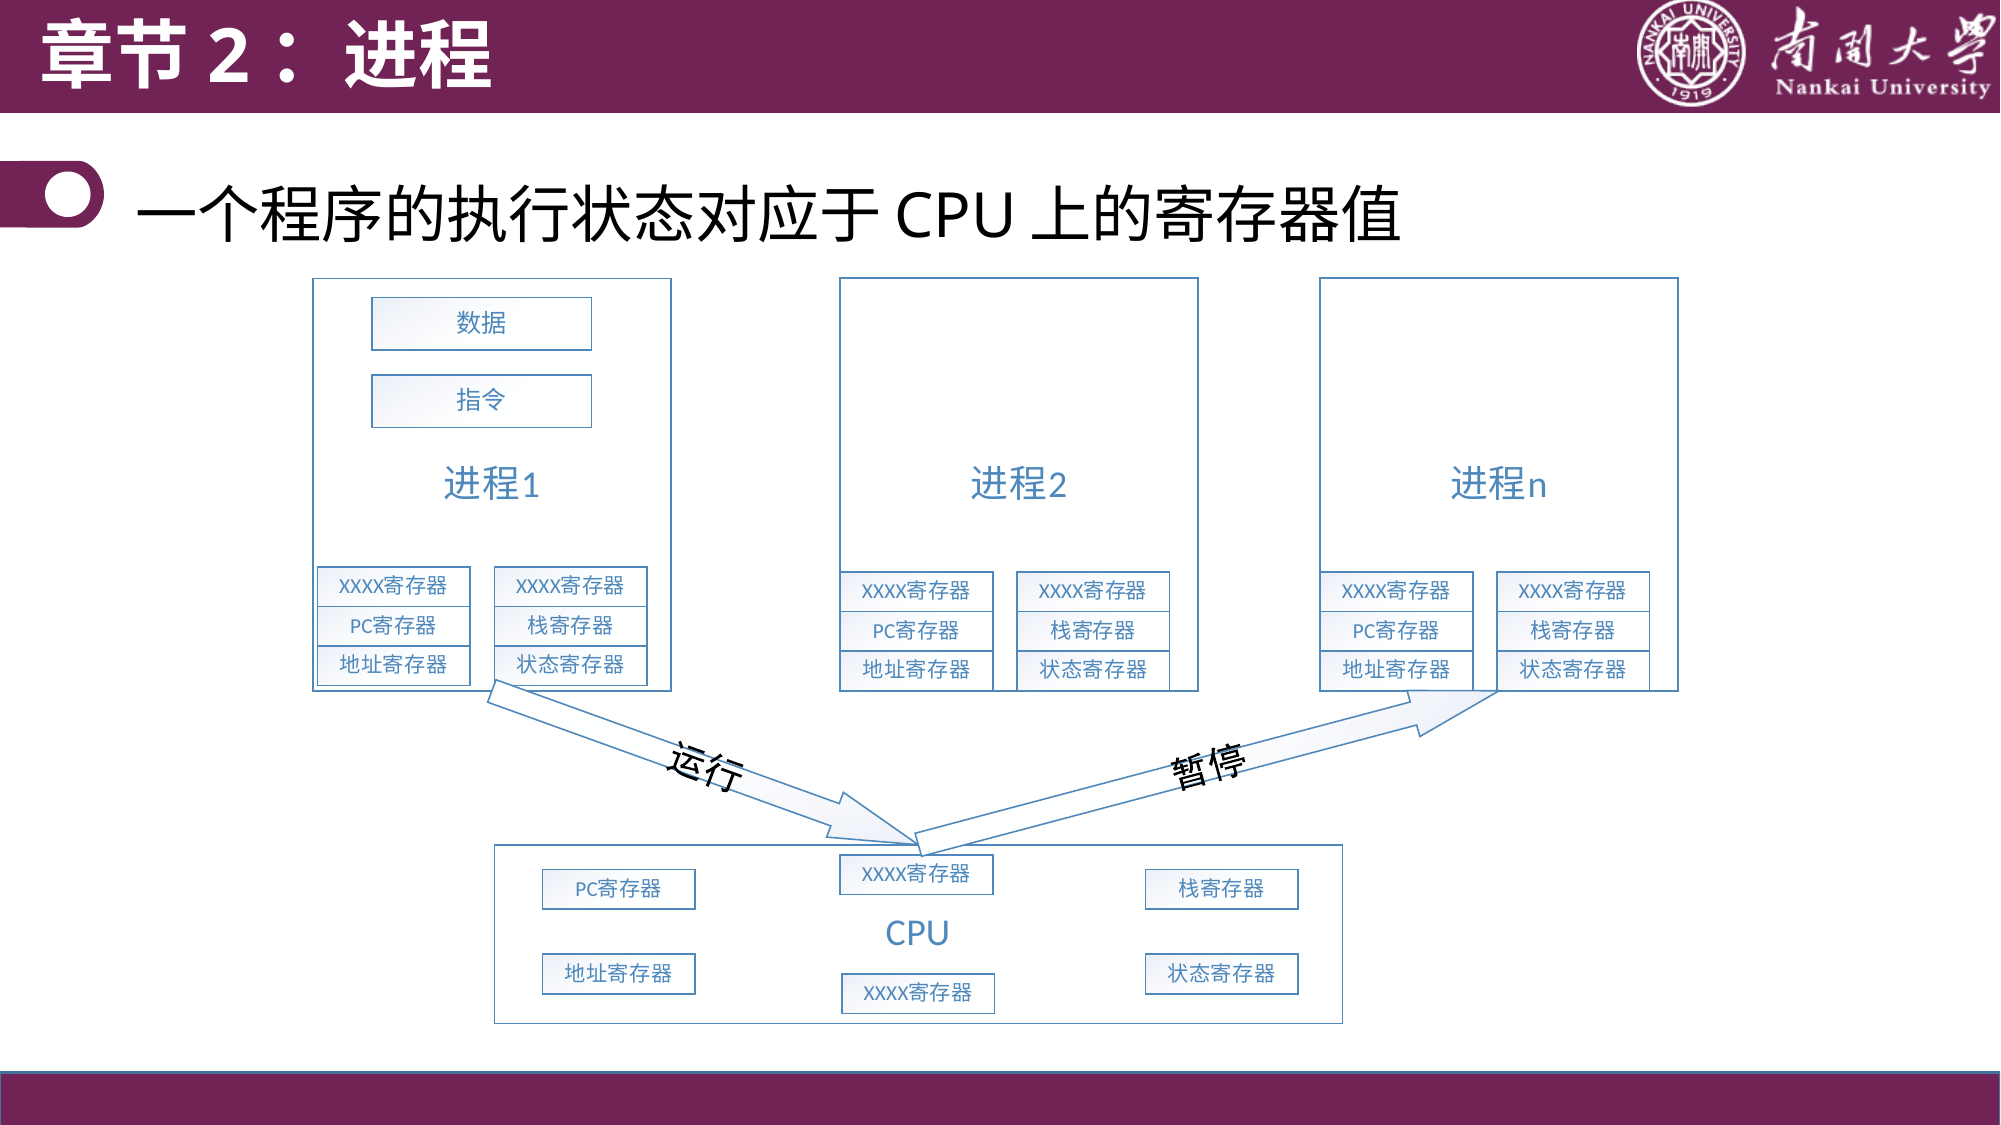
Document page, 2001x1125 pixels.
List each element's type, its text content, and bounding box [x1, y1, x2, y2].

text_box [0, 160, 104, 228]
picture [309, 274, 1681, 1026]
text_box 章节2：进程 [24, 0, 1025, 116]
picture [1637, 0, 2001, 110]
text_box 一个程序的执行状态对应于CPU上的寄存器值 [119, 130, 1620, 259]
